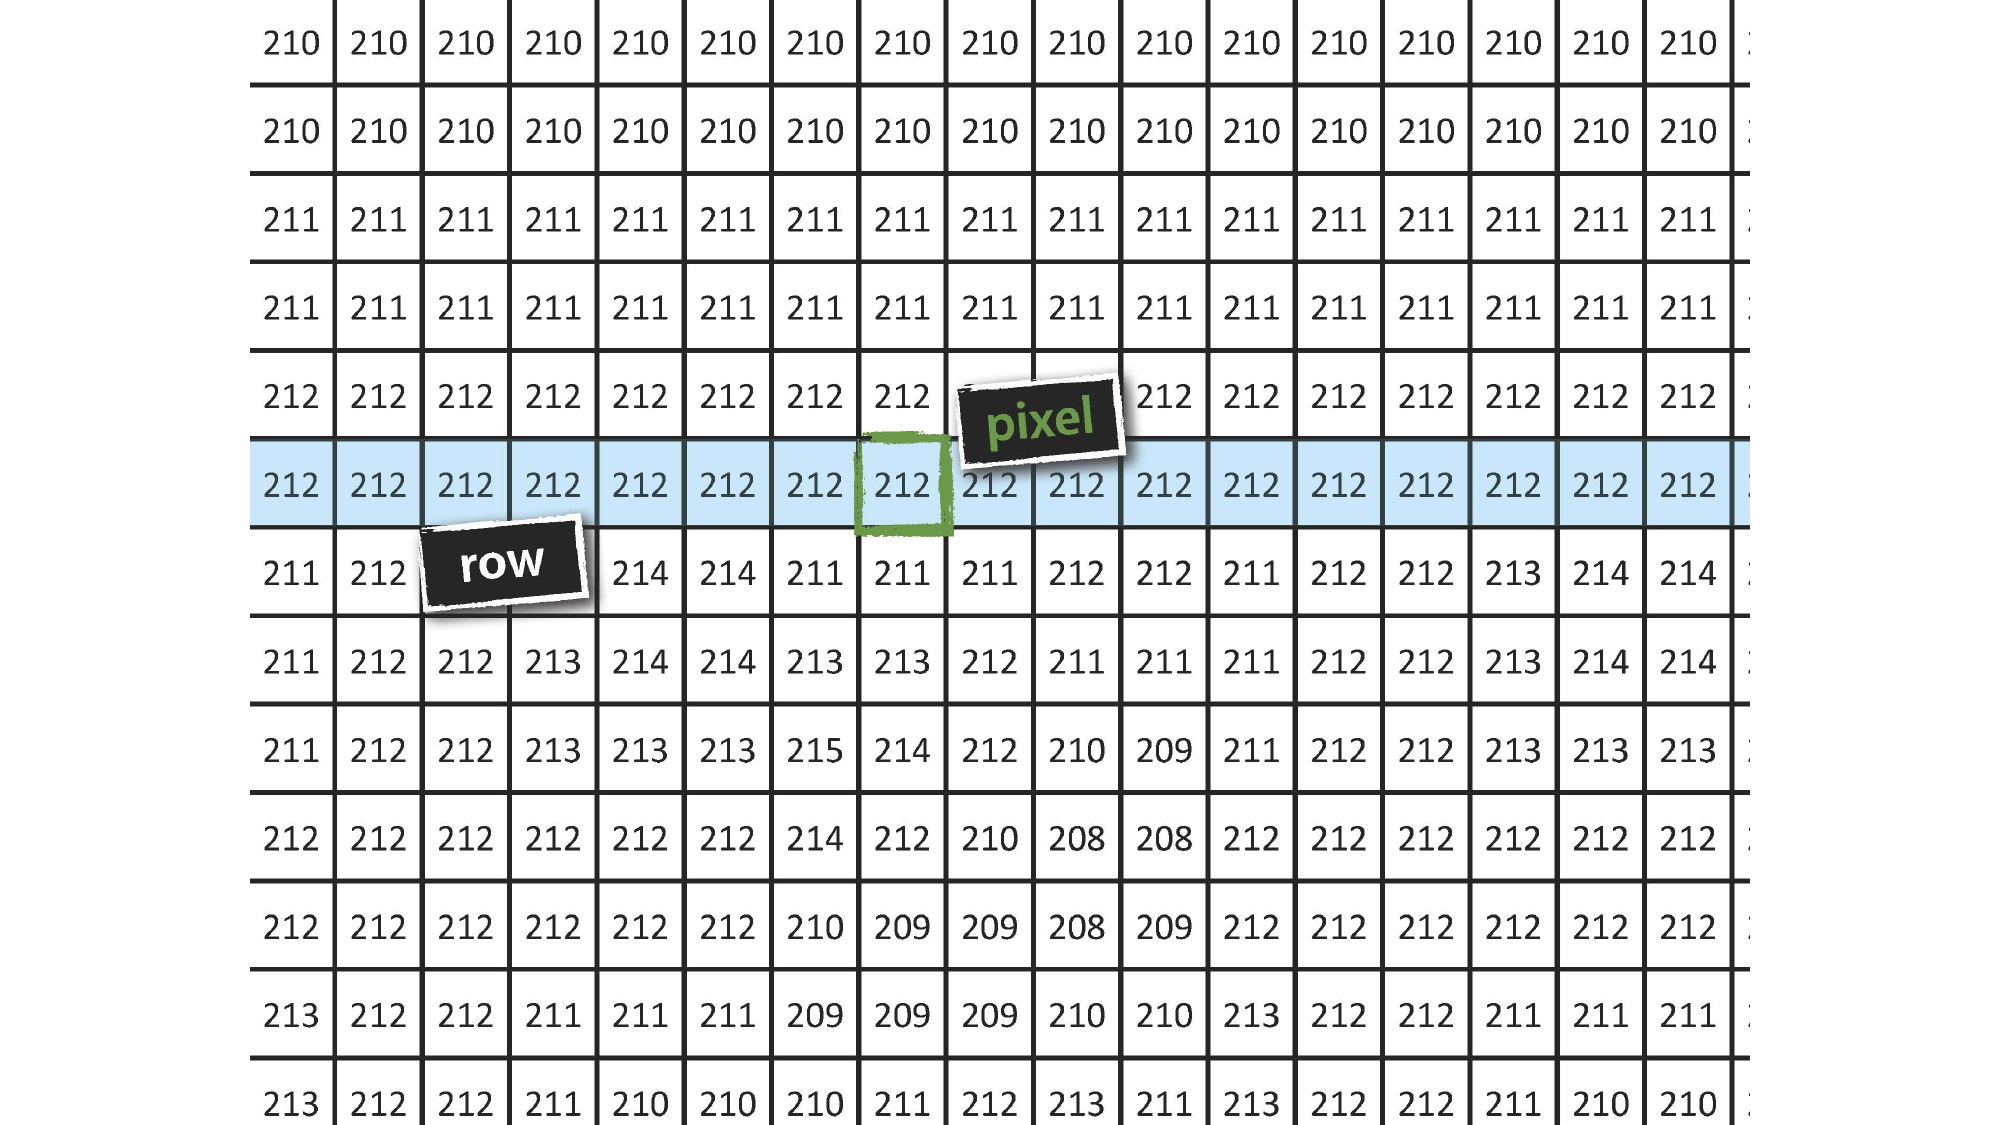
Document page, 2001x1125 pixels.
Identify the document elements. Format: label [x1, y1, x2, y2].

picture [250, 0, 1750, 1125]
